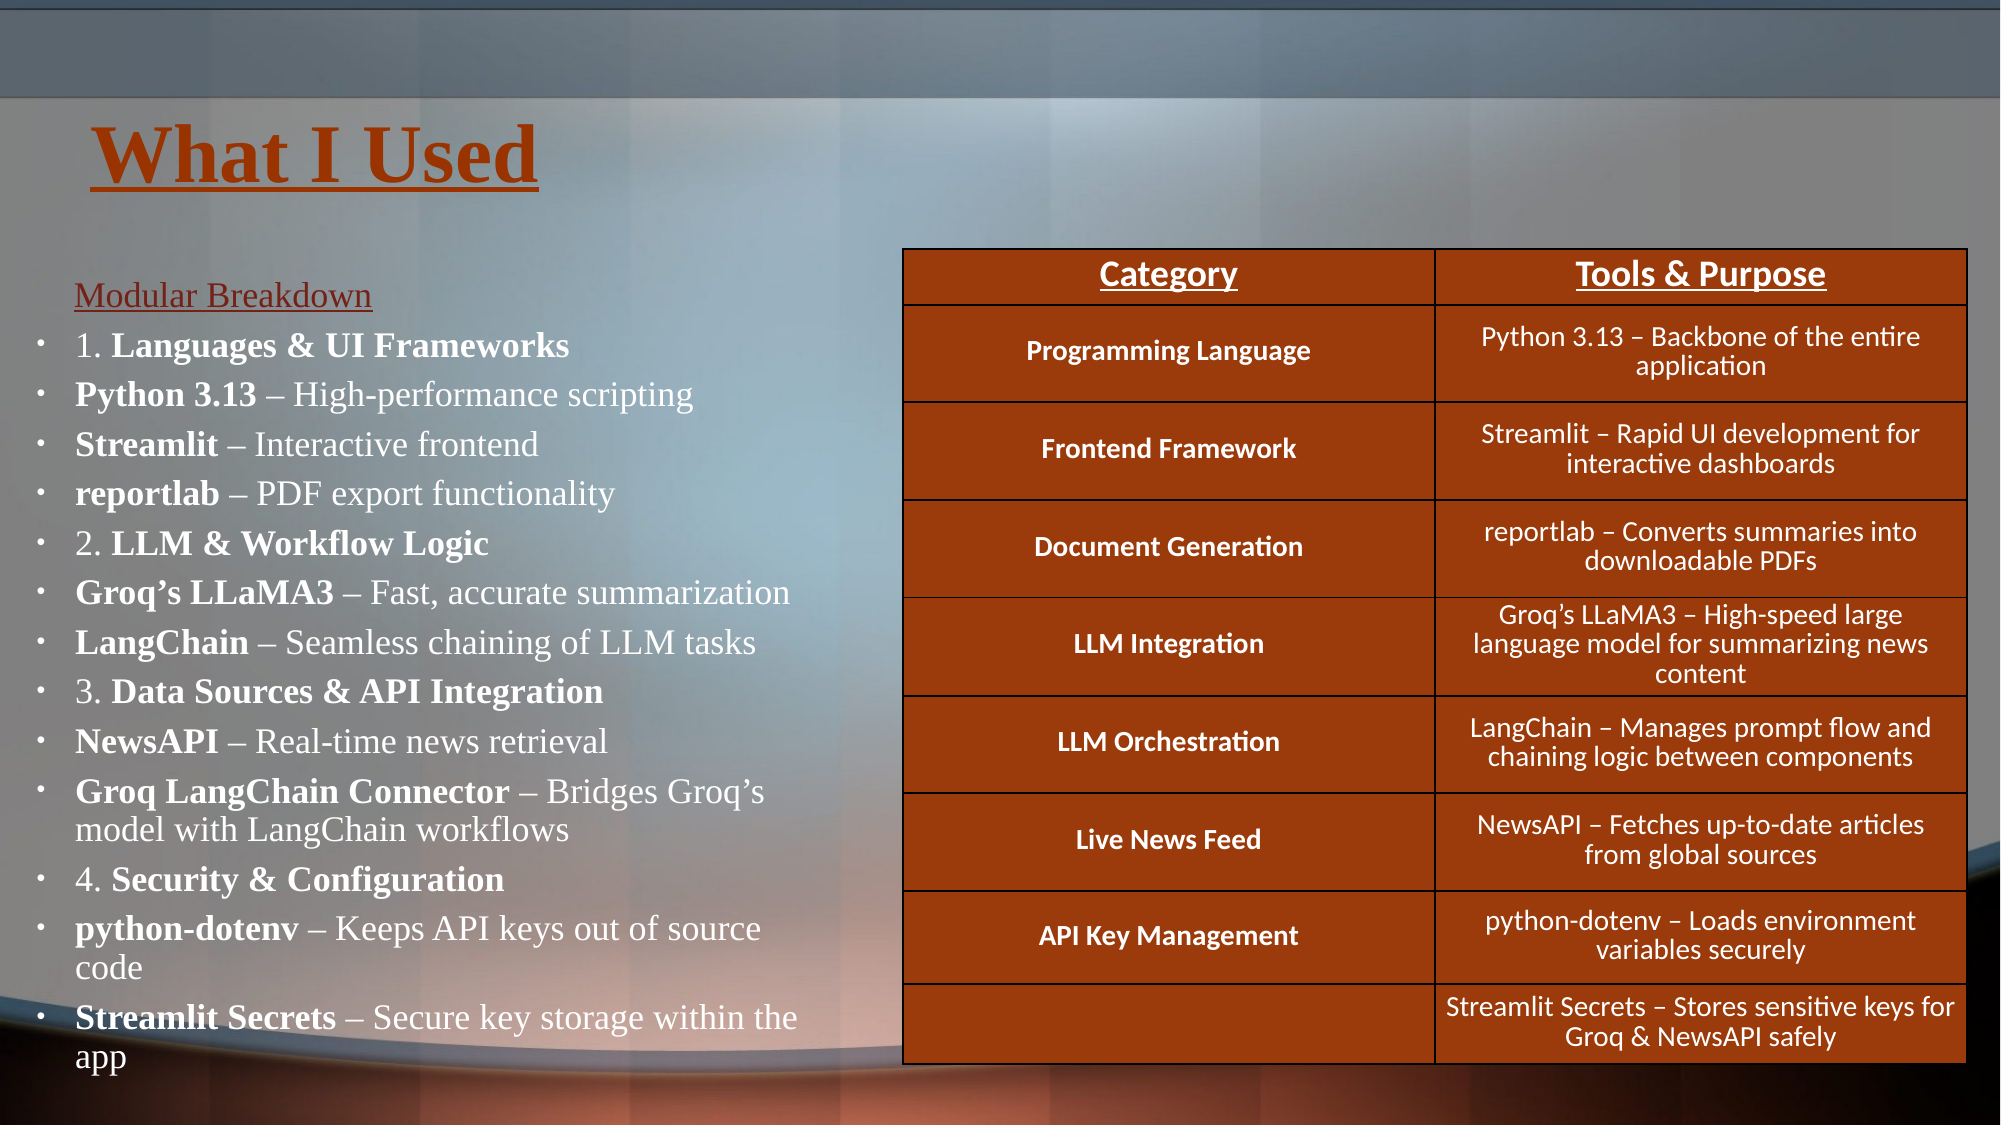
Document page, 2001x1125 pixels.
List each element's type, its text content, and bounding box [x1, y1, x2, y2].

table_cell Live News Feed [904, 794, 1434, 890]
picture [0, 0, 2001, 1125]
table_cell LLM Integration [904, 598, 1434, 695]
table_cell Groq’s LLaMA3 – High-speed large language model for summarizing news content [1436, 598, 1966, 695]
title What I Used [75, 104, 1732, 294]
table_cell NewsAPI – Fetches up-to-date articles from global sources [1436, 794, 1966, 890]
table_cell reportlab – Converts summaries into downloadable PDFs [1436, 501, 1966, 597]
table_header Category [904, 250, 1434, 304]
table_cell [904, 985, 1434, 1063]
table_cell python-dotenv – Loads environment variables securely [1436, 892, 1966, 983]
table_cell Python 3.13 – Backbone of the entire application [1436, 306, 1966, 401]
table_cell LLM Orchestration [904, 697, 1434, 792]
table_cell Document Generation [904, 501, 1434, 597]
table_cell LangChain – Manages prompt flow and chaining logic between components [1436, 697, 1966, 792]
table_cell Streamlit – Rapid UI development for interactive dashboards [1436, 403, 1966, 499]
table_cell Programming Language [904, 306, 1434, 401]
table_cell API Key Management [904, 892, 1434, 983]
list 🧩 Modular Breakdown 1. Languages & UI Frameworks Python 3.13 – High-performance scripting Streamlit – Interactive frontend reportlab – PDF export functionality 2. LLM & Workflow Logic Groq’s LLaMA3 – Fast, accurate summarization LangChain – Seamless chaining of LLM tasks 3. Data Sources & API Integration NewsAPI – Real-time news retrieval Groq LangChain Connector – Bridges Groq’s model with LangChain workflows 4. Security & Configuration python-dotenv – Keeps API keys out of source code Streamlit Secrets – Secure key storage within the app [21, 269, 837, 1085]
table_cell Frontend Framework [904, 403, 1434, 499]
table_header Tools & Purpose [1436, 250, 1966, 304]
table_cell Streamlit Secrets – Stores sensitive keys for Groq & NewsAPI safely [1436, 985, 1966, 1063]
